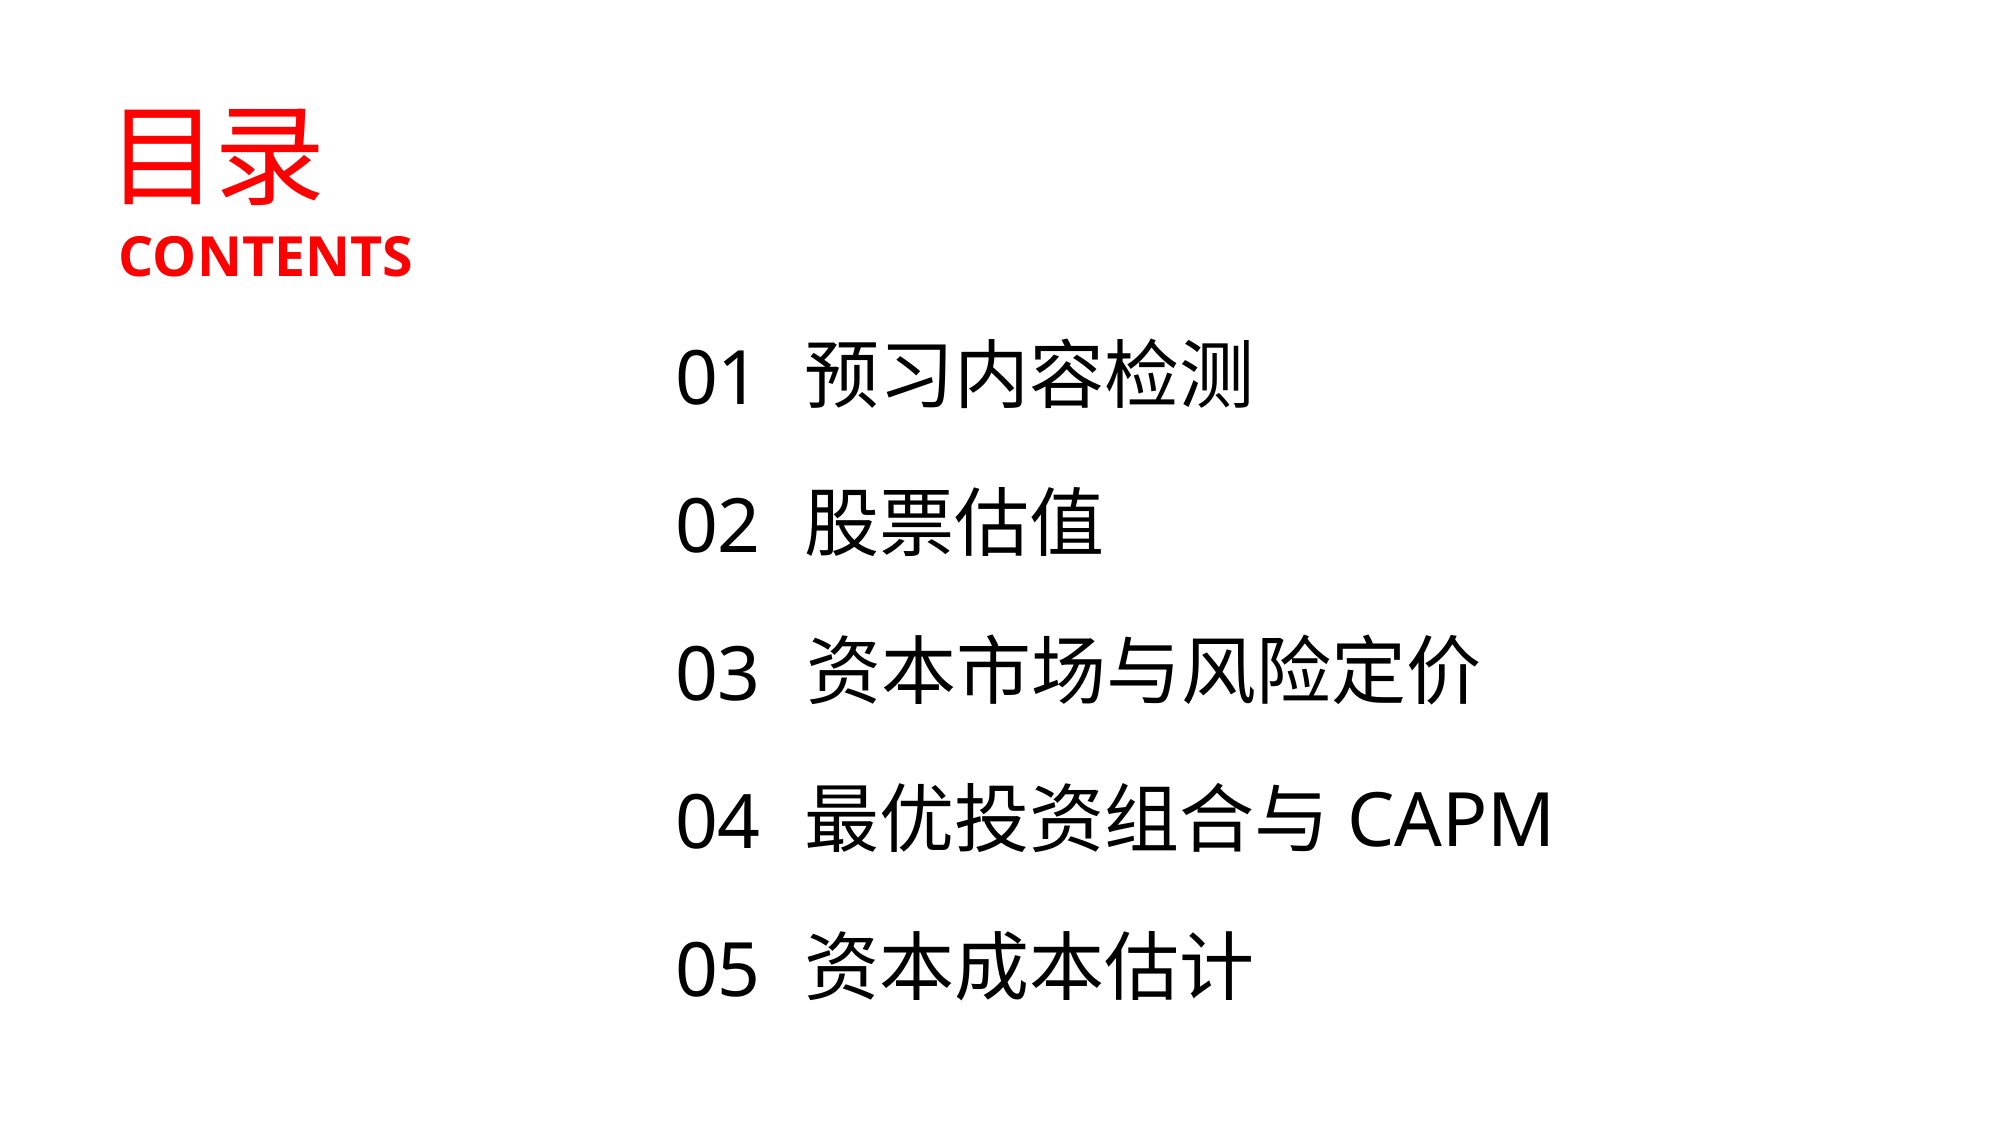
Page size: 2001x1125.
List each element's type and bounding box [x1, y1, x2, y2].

text_box [653, 909, 1278, 1023]
text_box [653, 465, 1127, 579]
text_box [653, 317, 1278, 431]
text_box [653, 613, 1505, 727]
text_box [653, 761, 1578, 875]
text_box [88, 74, 444, 299]
